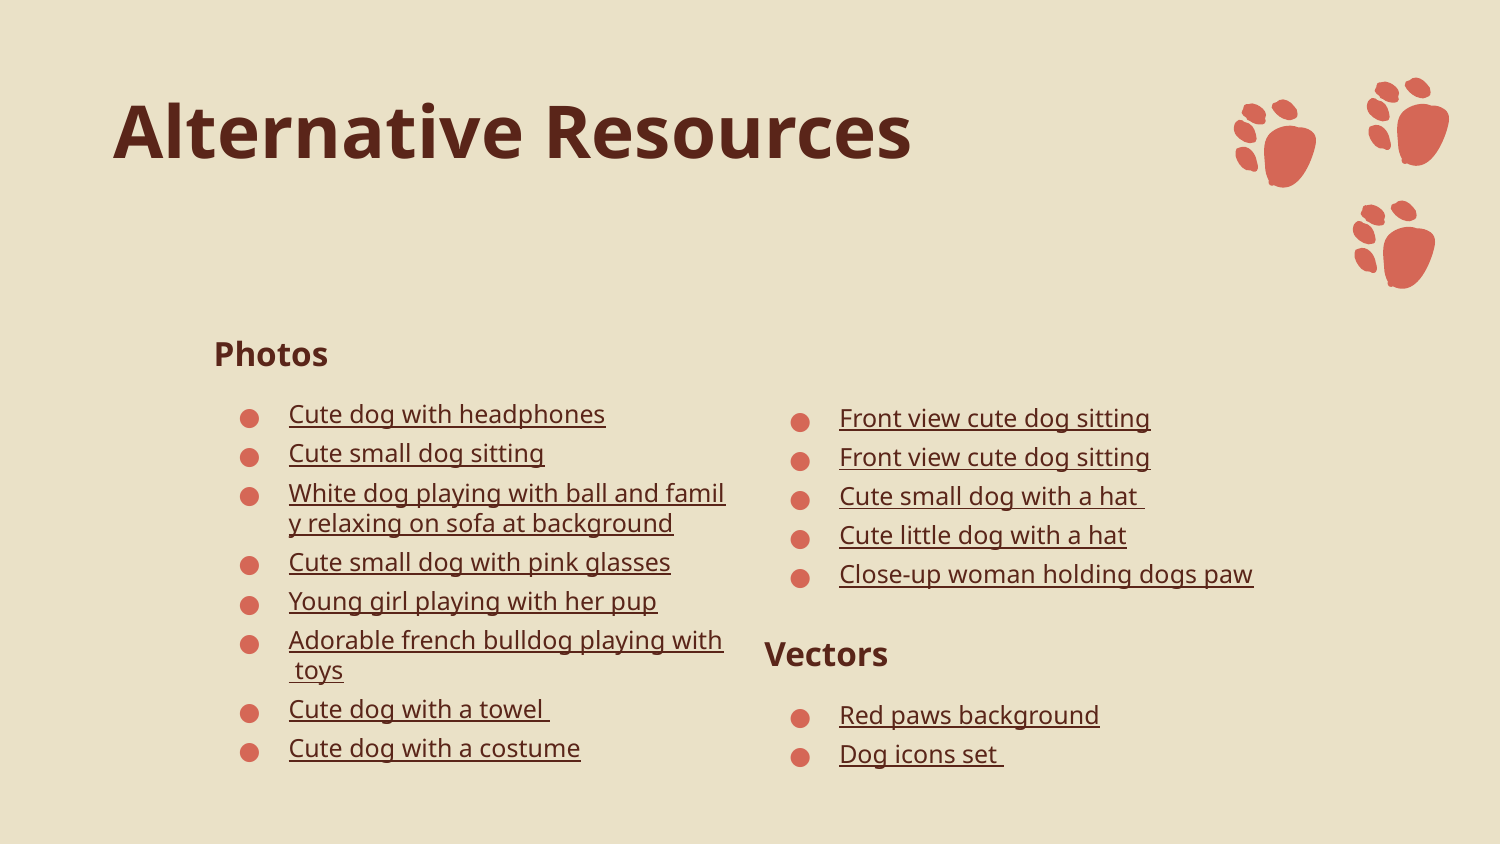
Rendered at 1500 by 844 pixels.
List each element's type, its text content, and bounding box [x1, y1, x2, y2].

list Photos Cute dog with headphones Cute small dog sitting White dog playing with ball and family relaxing on sofa at background Cute small dog with pink glasses Young girl playing with her pup Adorable french bulldog playing with toys Cute dog with a towel Cute dog with a costume [198, 318, 749, 748]
title Alternative Resources [98, 70, 1205, 165]
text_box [1210, 57, 1468, 305]
list Front view cute dog sitting Front view cute dog sitting Cute small dog with a hat Cute little dog with a hat Close-up woman holding dogs paw Vectors Red paws background Dog icons set [749, 318, 1301, 748]
